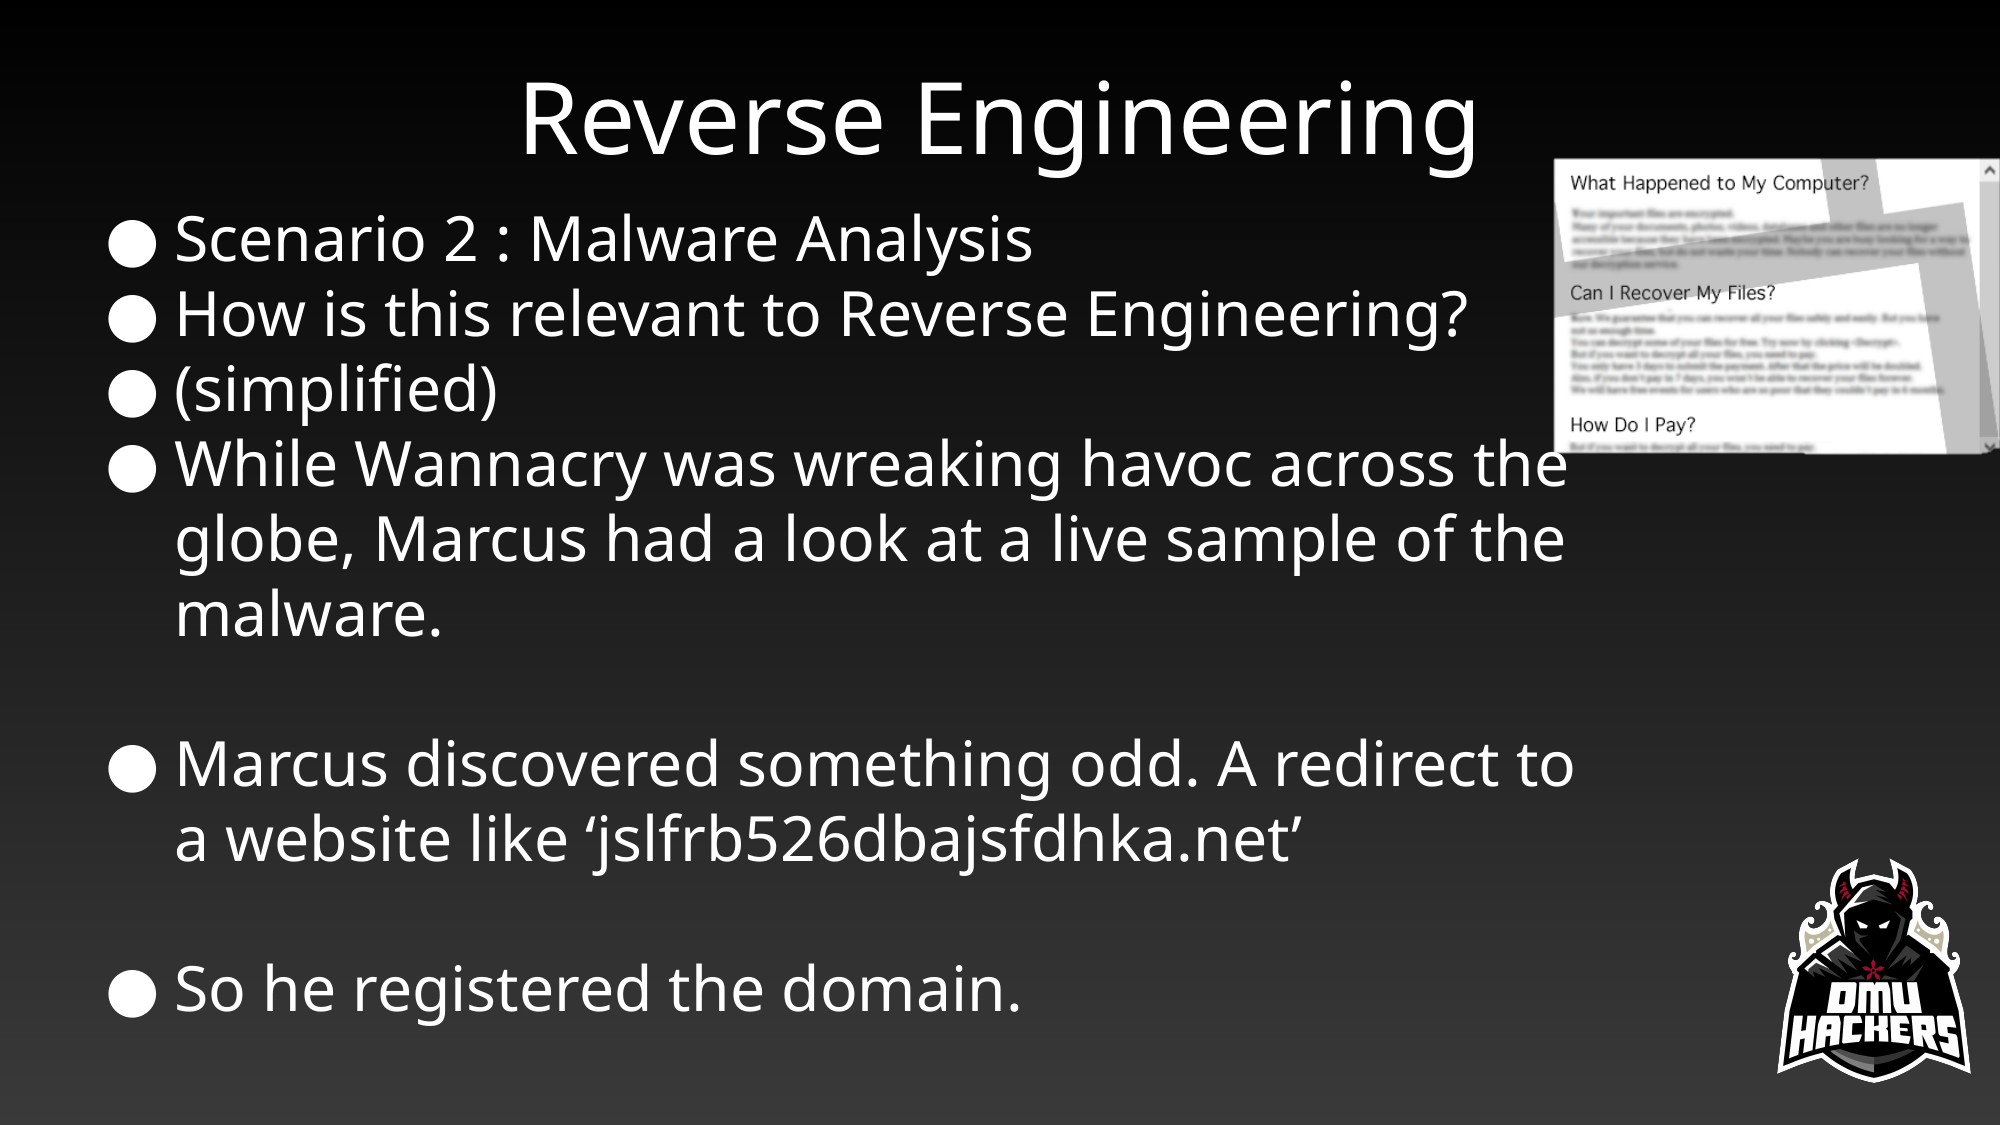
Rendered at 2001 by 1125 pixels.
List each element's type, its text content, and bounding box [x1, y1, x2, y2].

picture [1777, 858, 1971, 1083]
text_box Scenario 2 : Malware Analysis How is this relevant to Reverse Engineering? (simplified) While Wannacry was wreaking havoc across the globe, Marcus had a look at a live sample of the malware. Marcus discovered something odd. A redirect to a website like ‘jslfrb526dbajsfdhka.net’ So he registered the domain. [84, 184, 1595, 984]
text_box Reverse Engineering [31, 23, 1969, 206]
picture [1315, 42, 2000, 500]
